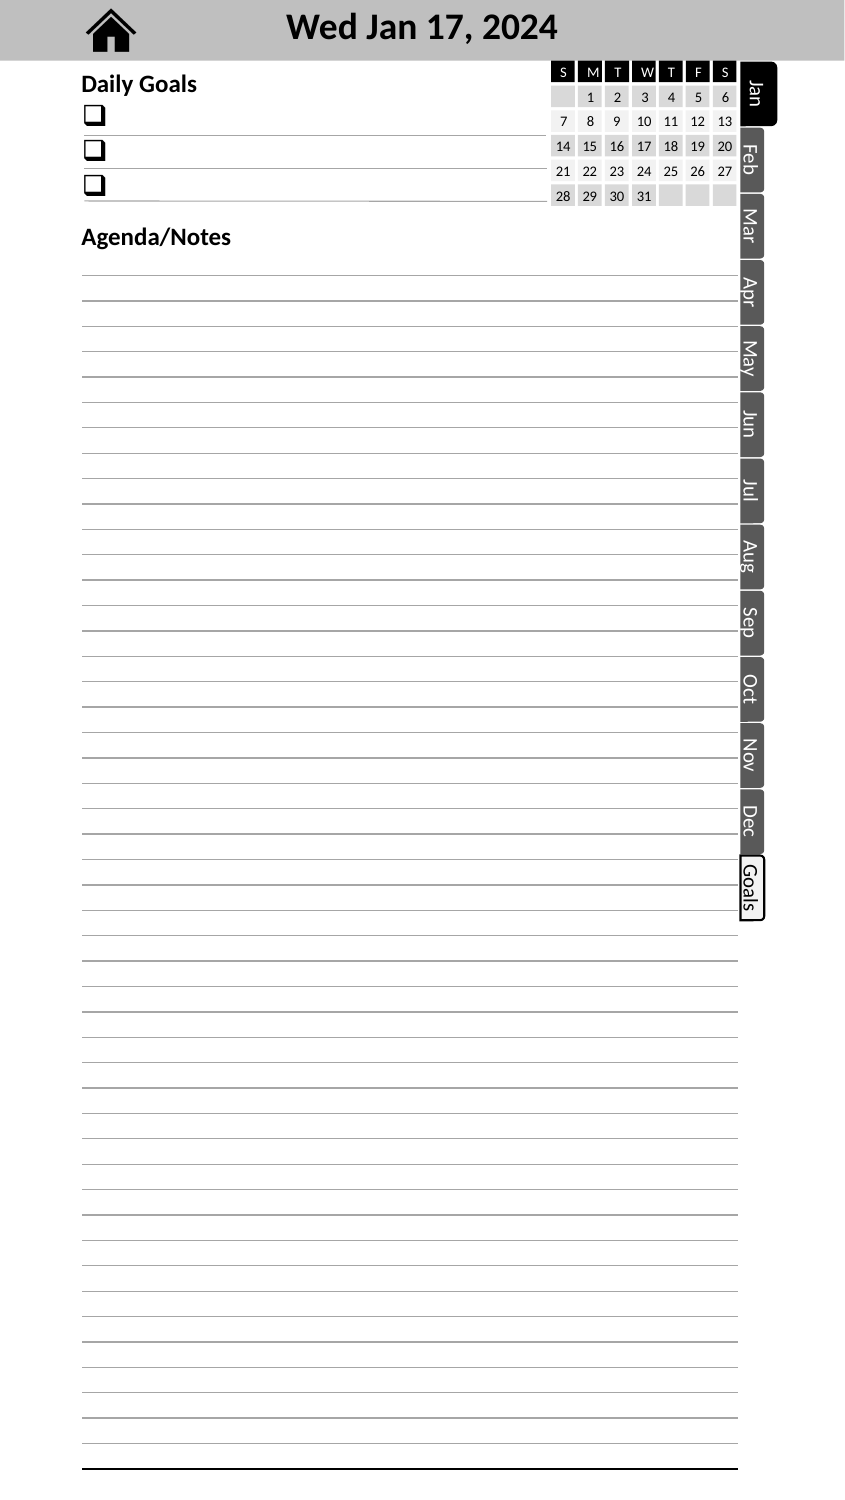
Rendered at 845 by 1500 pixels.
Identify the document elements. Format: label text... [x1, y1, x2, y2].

list Wed Jan 17, 2024 [190, 0, 655, 61]
picture [82, 1, 140, 59]
